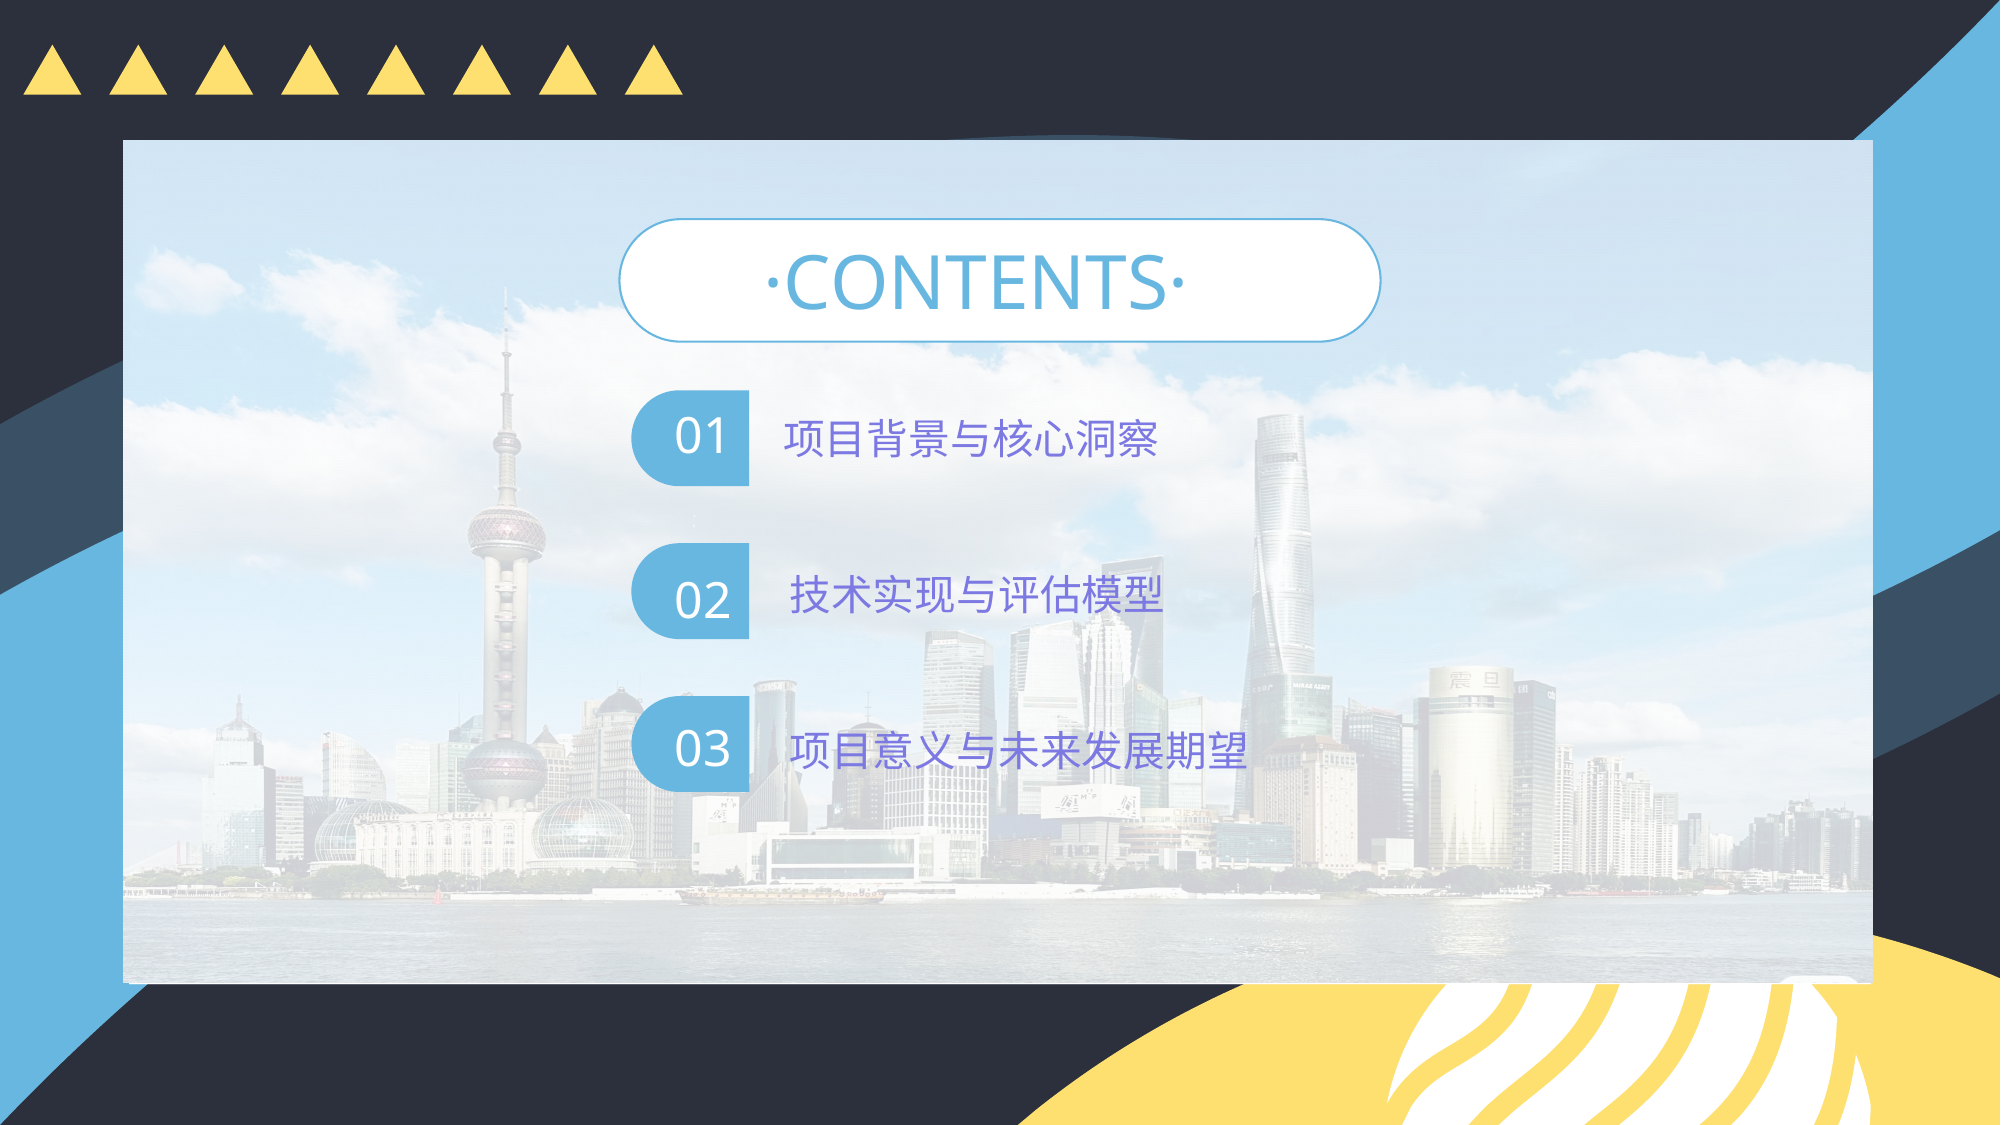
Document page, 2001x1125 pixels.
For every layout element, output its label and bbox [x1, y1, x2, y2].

picture [122, 140, 1873, 983]
